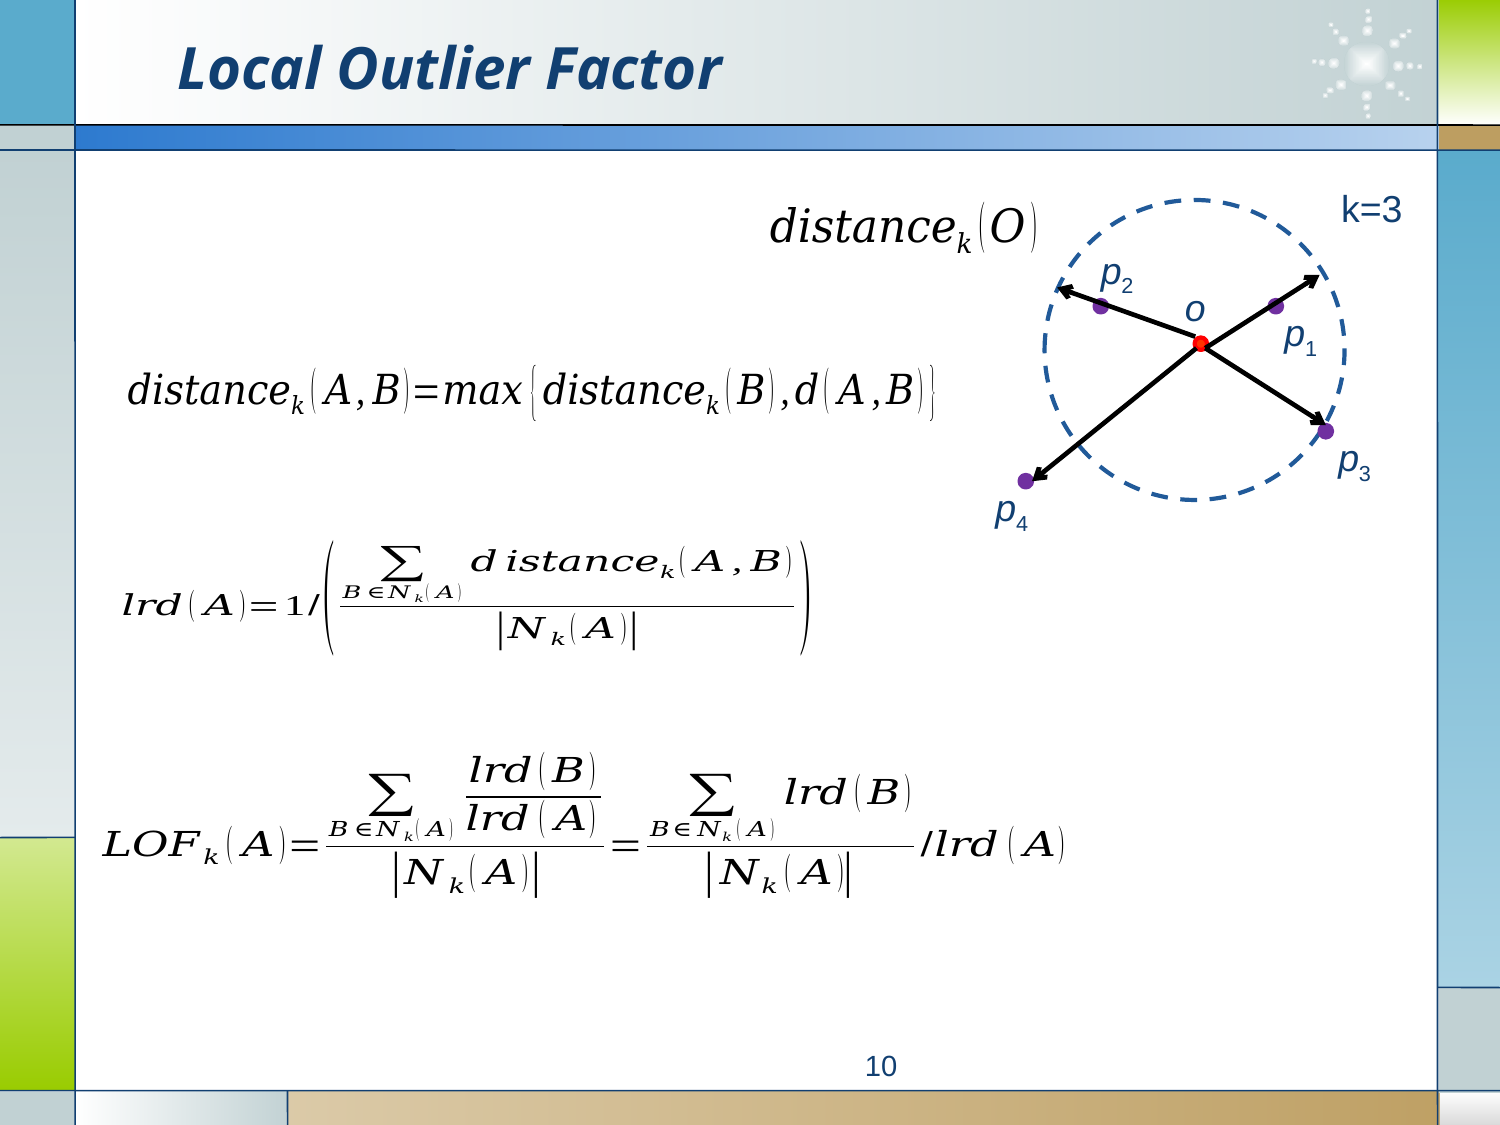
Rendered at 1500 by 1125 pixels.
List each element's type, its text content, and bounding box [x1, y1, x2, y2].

text_box p2 [1086, 301, 1095, 306]
text_box p4 [980, 476, 1044, 543]
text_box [1100, 243, 1152, 382]
title Local Outlier Factor [162, 19, 1263, 113]
text_box [1185, 352, 1304, 503]
text_box [1045, 246, 1095, 332]
text_box o [1170, 276, 1220, 337]
text_box [1192, 337, 1209, 352]
text_box [1317, 426, 1323, 439]
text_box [1047, 332, 1181, 498]
slide_number 10 [562, 1039, 913, 1081]
text_box [1090, 197, 1347, 422]
text_box [1019, 472, 1033, 476]
text_box k=3 [1326, 177, 1418, 238]
text_box p1 [1304, 301, 1332, 368]
text_box p2 [1086, 239, 1149, 298]
text_box p3 [1323, 426, 1386, 493]
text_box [1225, 254, 1300, 369]
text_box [1226, 325, 1305, 448]
text_box [1310, 426, 1320, 447]
